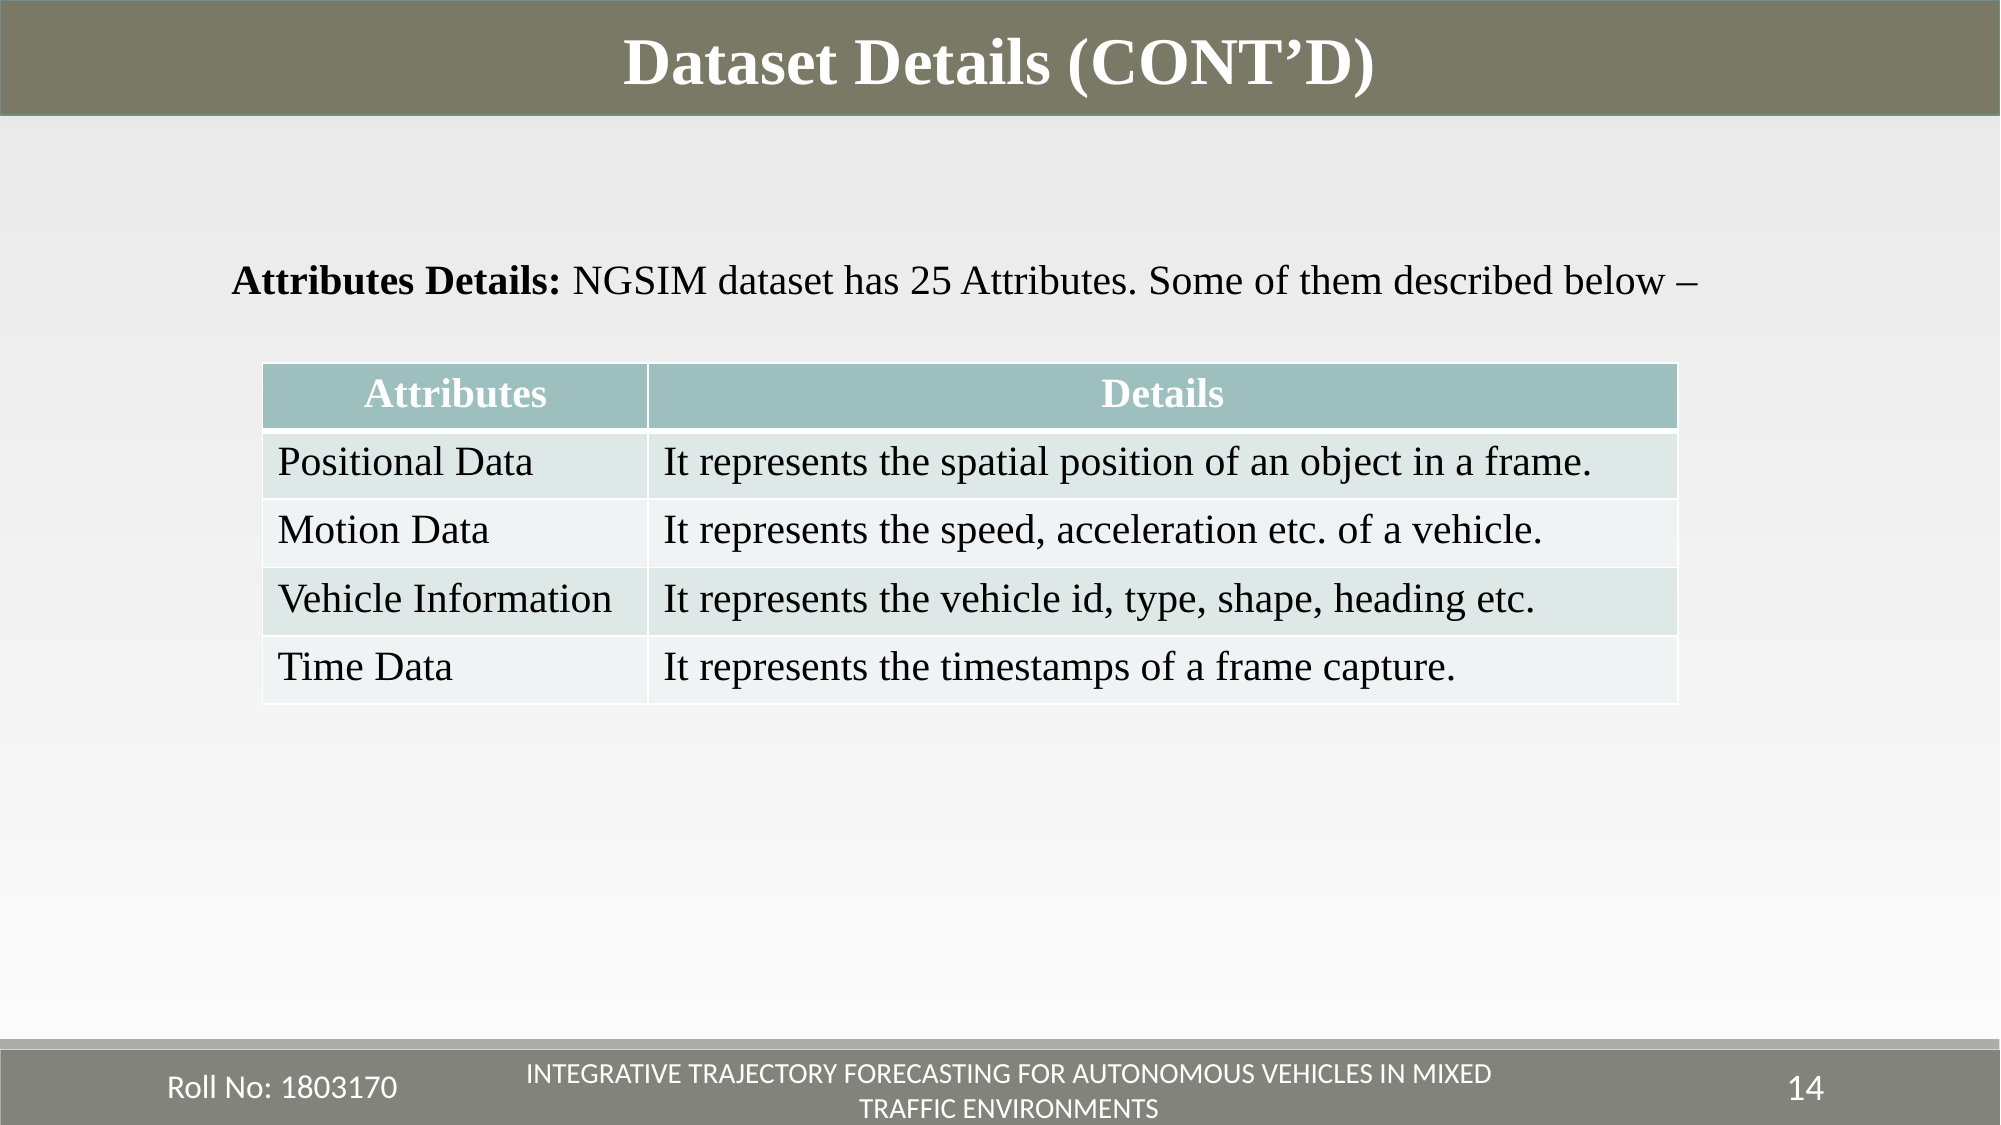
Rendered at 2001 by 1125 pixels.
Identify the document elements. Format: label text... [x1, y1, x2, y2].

table_cell It represents the vehicle id, type, shape, heading etc. [649, 568, 1677, 635]
text_box Attributes Details: NGSIM dataset has 25 Attributes. Some of them described below – [196, 246, 1744, 361]
footer Integrative Trajectory Forecasting for Autonomous Vehicles in Mixed Traffic Environments [507, 1059, 1511, 1120]
slide_number 14 [1624, 1055, 1840, 1116]
table_cell Positional Data [263, 434, 647, 498]
slide_number Roll No: 1803170 [152, 1055, 558, 1116]
table_header Attributes [263, 364, 647, 428]
table_cell Motion Data [263, 500, 647, 567]
table_cell It represents the timestamps of a frame capture. [649, 637, 1677, 703]
table_header Details [649, 364, 1677, 428]
table_cell Vehicle Information [263, 568, 647, 635]
text_box Dataset Details (CONT’D) [0, 0, 2000, 116]
table_cell It represents the spatial position of an object in a frame. [649, 434, 1677, 498]
table_cell It represents the speed, acceleration etc. of a vehicle. [649, 500, 1677, 567]
table_cell Time Data [263, 637, 647, 703]
